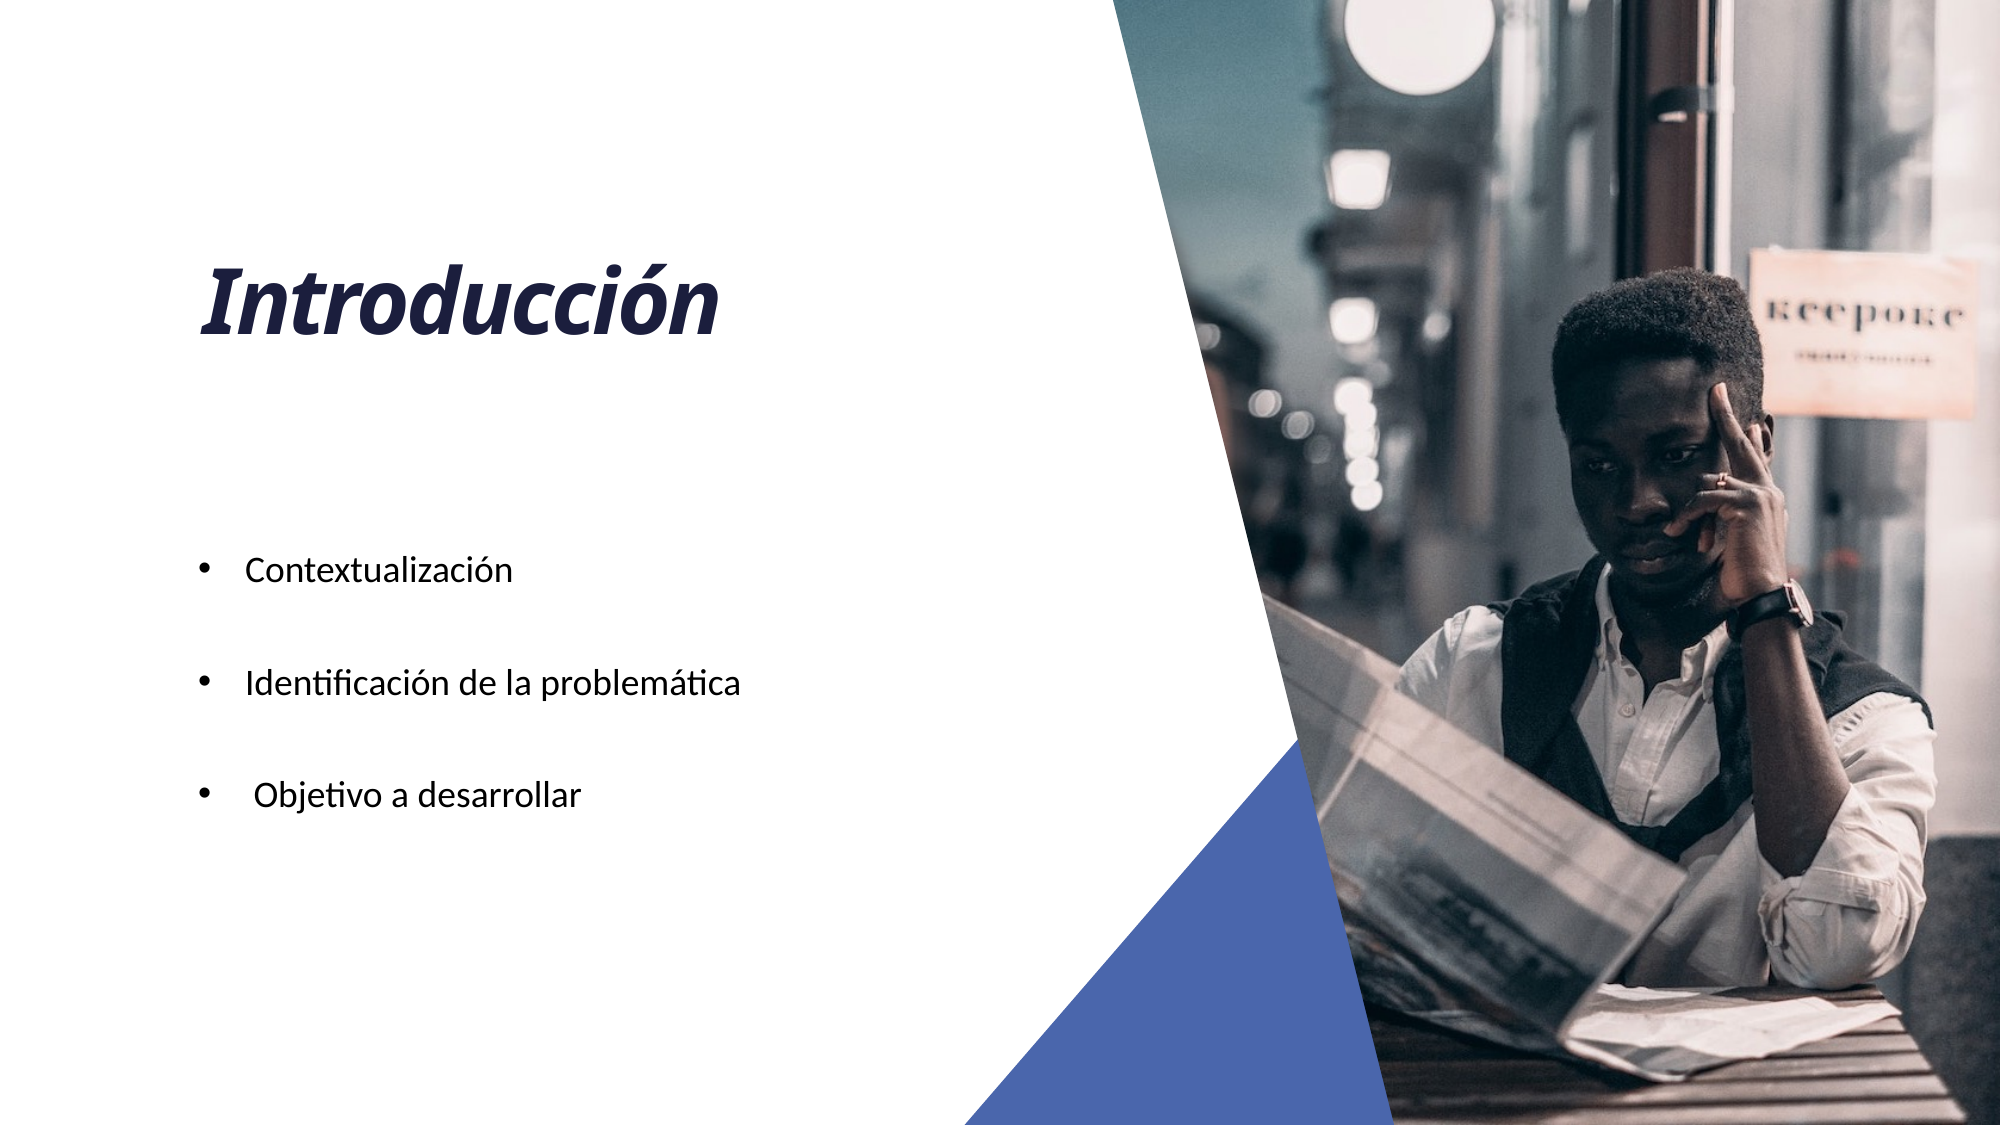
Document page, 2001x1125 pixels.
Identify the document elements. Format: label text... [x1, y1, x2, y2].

text_box Introducción [189, 235, 1006, 361]
picture [1112, 0, 2000, 1125]
text_box Contextualización Identificación de la problemática Objetivo a desarrollar [183, 470, 965, 823]
text_box [963, 952, 1112, 1125]
